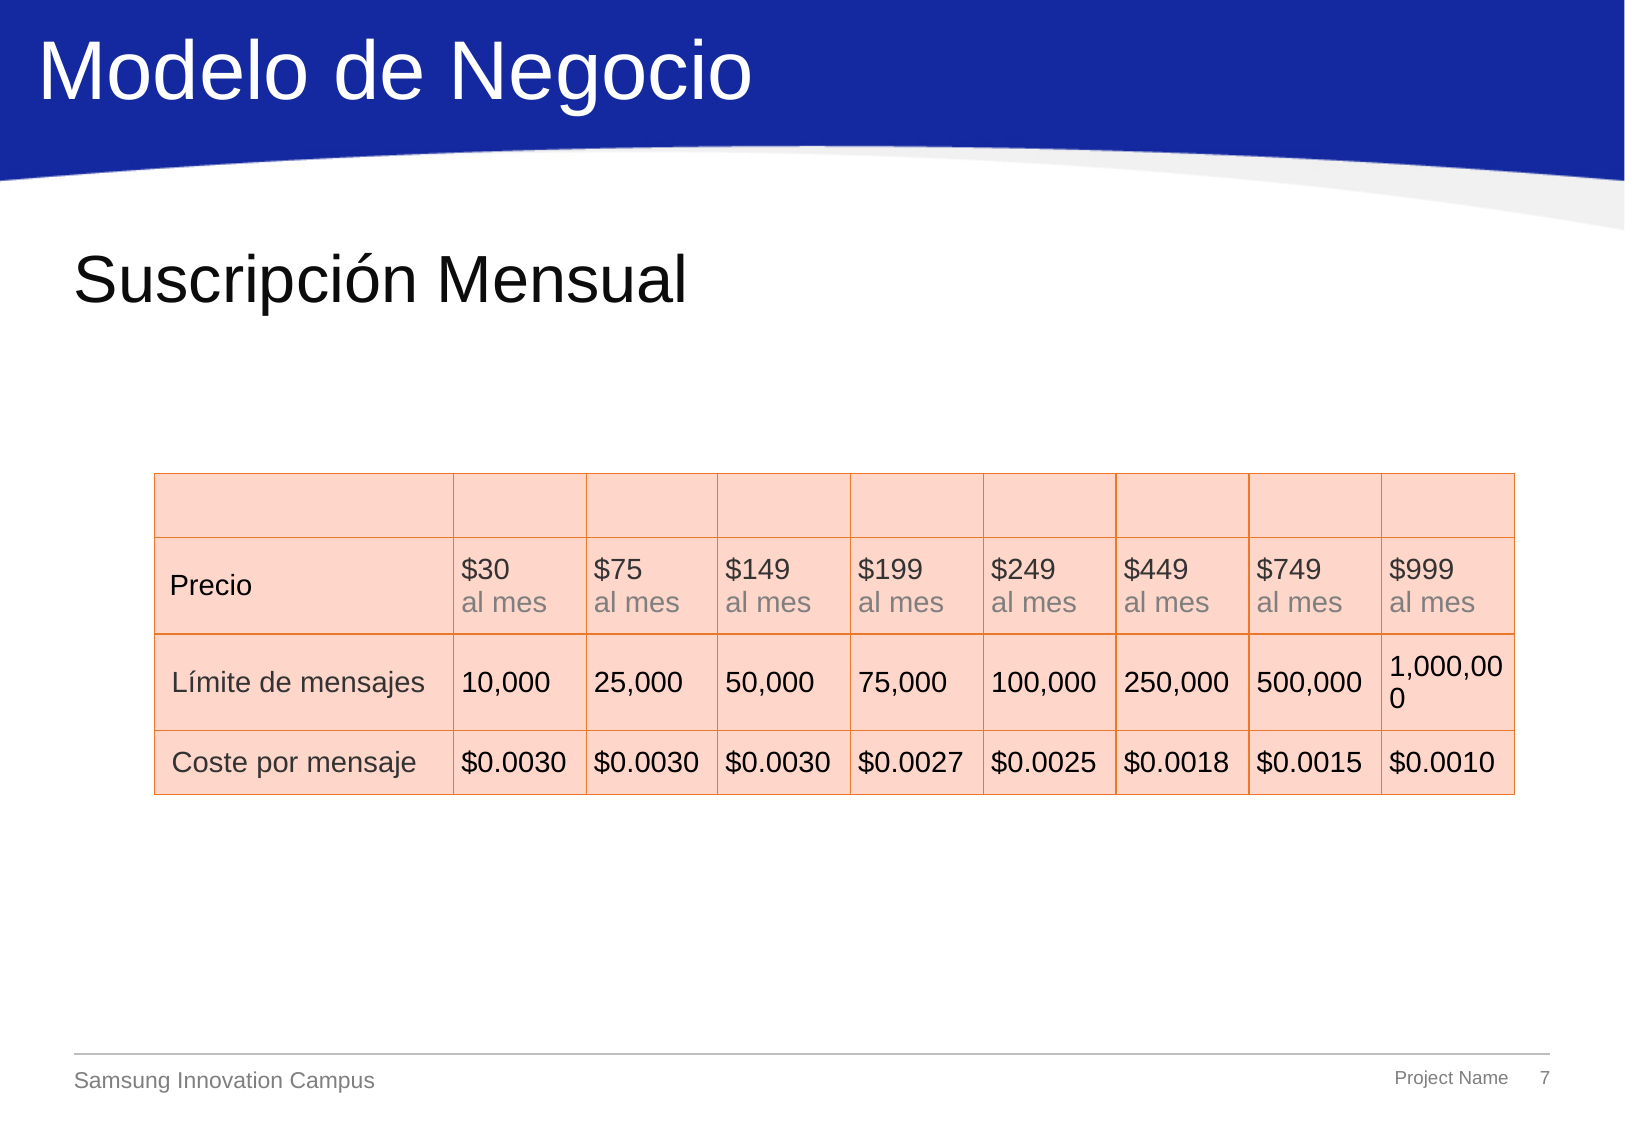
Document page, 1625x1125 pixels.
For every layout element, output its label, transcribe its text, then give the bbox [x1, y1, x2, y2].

table_cell 100,000 [984, 635, 1115, 730]
table_cell $199 al mes [851, 538, 983, 633]
table_cell 75,000 [851, 635, 983, 730]
table_cell $0.0018 [1117, 731, 1248, 794]
table_cell $0.0010 [1382, 731, 1514, 794]
table_cell $30 al mes [454, 538, 586, 633]
table_cell $0.0015 [1250, 731, 1381, 794]
table_header [718, 474, 850, 537]
table_cell $749 al mes [1250, 538, 1381, 633]
table_header [1250, 474, 1381, 537]
table_cell $449 al mes [1117, 538, 1248, 633]
table_cell 10,000 [454, 635, 586, 730]
table_cell $0.0030 [454, 731, 586, 794]
table_cell 25,000 [587, 635, 717, 730]
table_cell 250,000 [1117, 635, 1248, 730]
table_cell $0.0027 [851, 731, 983, 794]
table_cell 1,000,000 [1382, 635, 1514, 730]
table_header [454, 474, 586, 537]
table_cell Coste por mensaje [155, 731, 453, 794]
list Modelo de Negocio [0, 16, 1252, 118]
table_header [984, 474, 1115, 537]
table_cell $149 al mes [718, 538, 850, 633]
table_header [587, 474, 717, 537]
table_cell 500,000 [1250, 635, 1381, 730]
table_header [851, 474, 983, 537]
table_cell $0.0030 [718, 731, 850, 794]
title Suscripción Mensual [73, 236, 1475, 317]
table_header [1117, 474, 1248, 537]
table_cell Límite de mensajes [155, 635, 453, 730]
table_cell $0.0025 [984, 731, 1115, 794]
table_cell $0.0030 [587, 731, 717, 794]
table_cell $999 al mes [1382, 538, 1514, 633]
table_header [1382, 474, 1514, 537]
table_cell Precio [155, 538, 453, 633]
picture [0, 0, 1625, 1125]
table_cell $249 al mes [984, 538, 1115, 633]
table_cell $75 al mes [587, 538, 717, 633]
table_header [155, 474, 453, 537]
table_cell 50,000 [718, 635, 850, 730]
